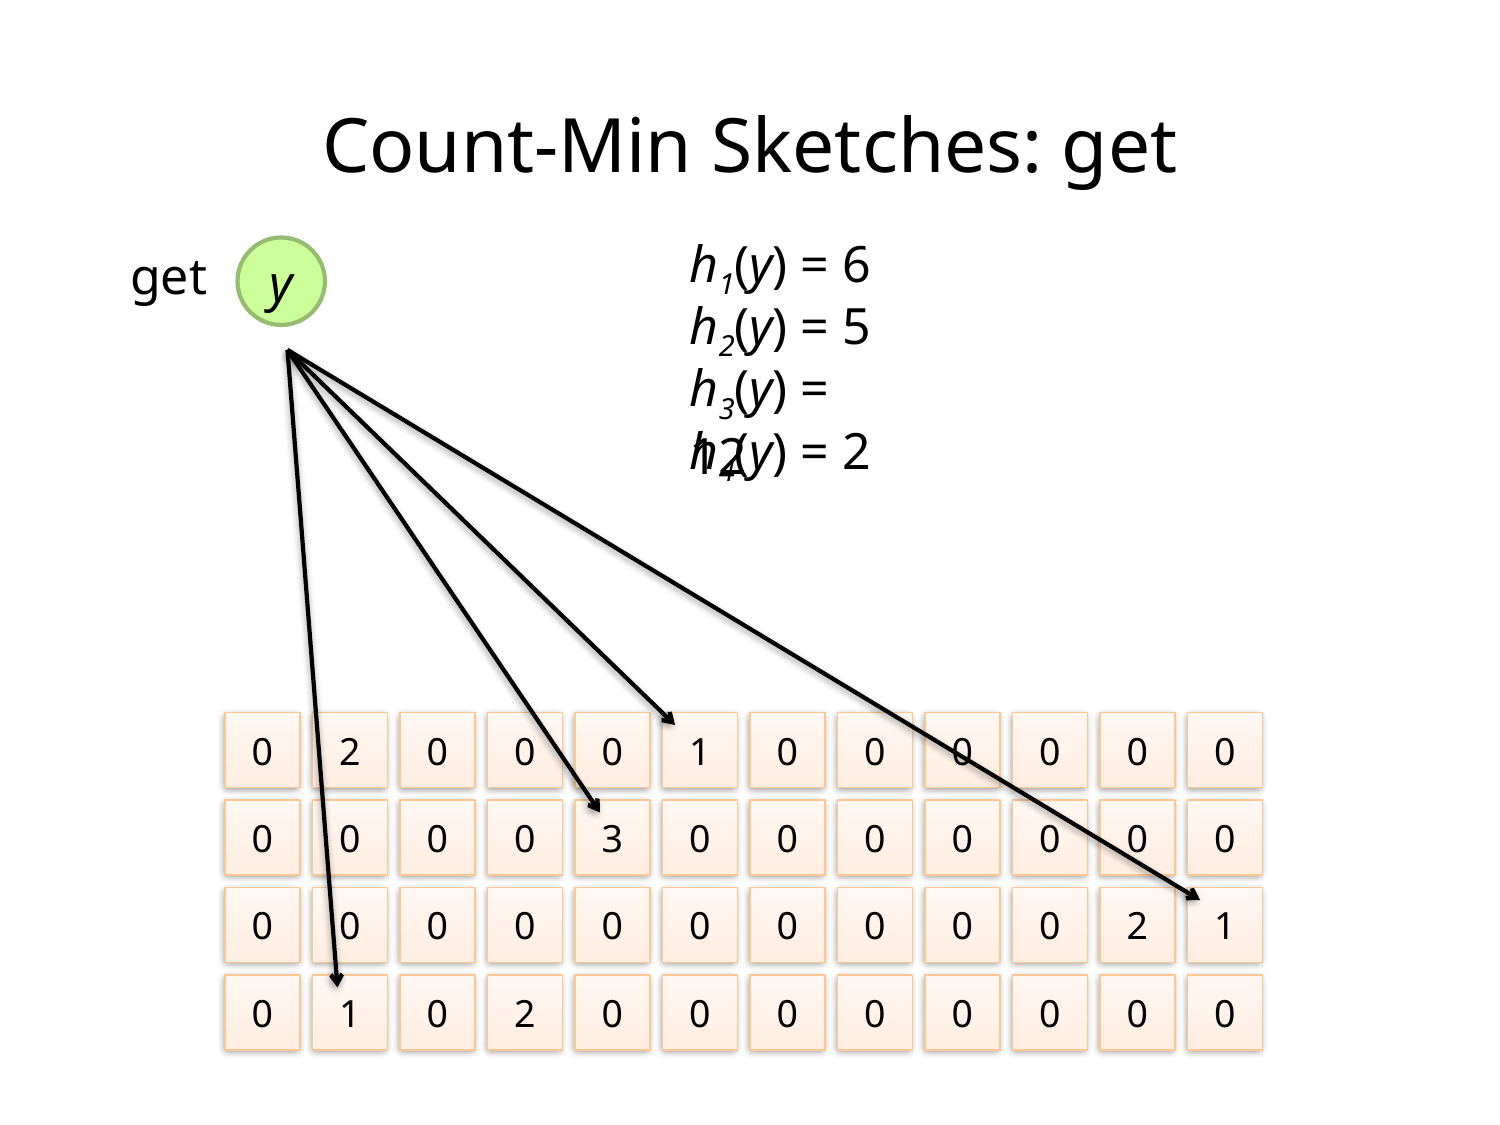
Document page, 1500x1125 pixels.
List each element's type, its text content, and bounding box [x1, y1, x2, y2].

text_box Count-Min Sketches: get [0, 90, 1500, 203]
text_box h2(y) = 5 [674, 286, 913, 348]
text_box y [238, 235, 328, 328]
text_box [338, 349, 1201, 901]
text_box h1(y) = 6 [674, 224, 913, 286]
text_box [287, 349, 338, 988]
text_box get [99, 237, 238, 313]
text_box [224, 712, 1263, 1051]
